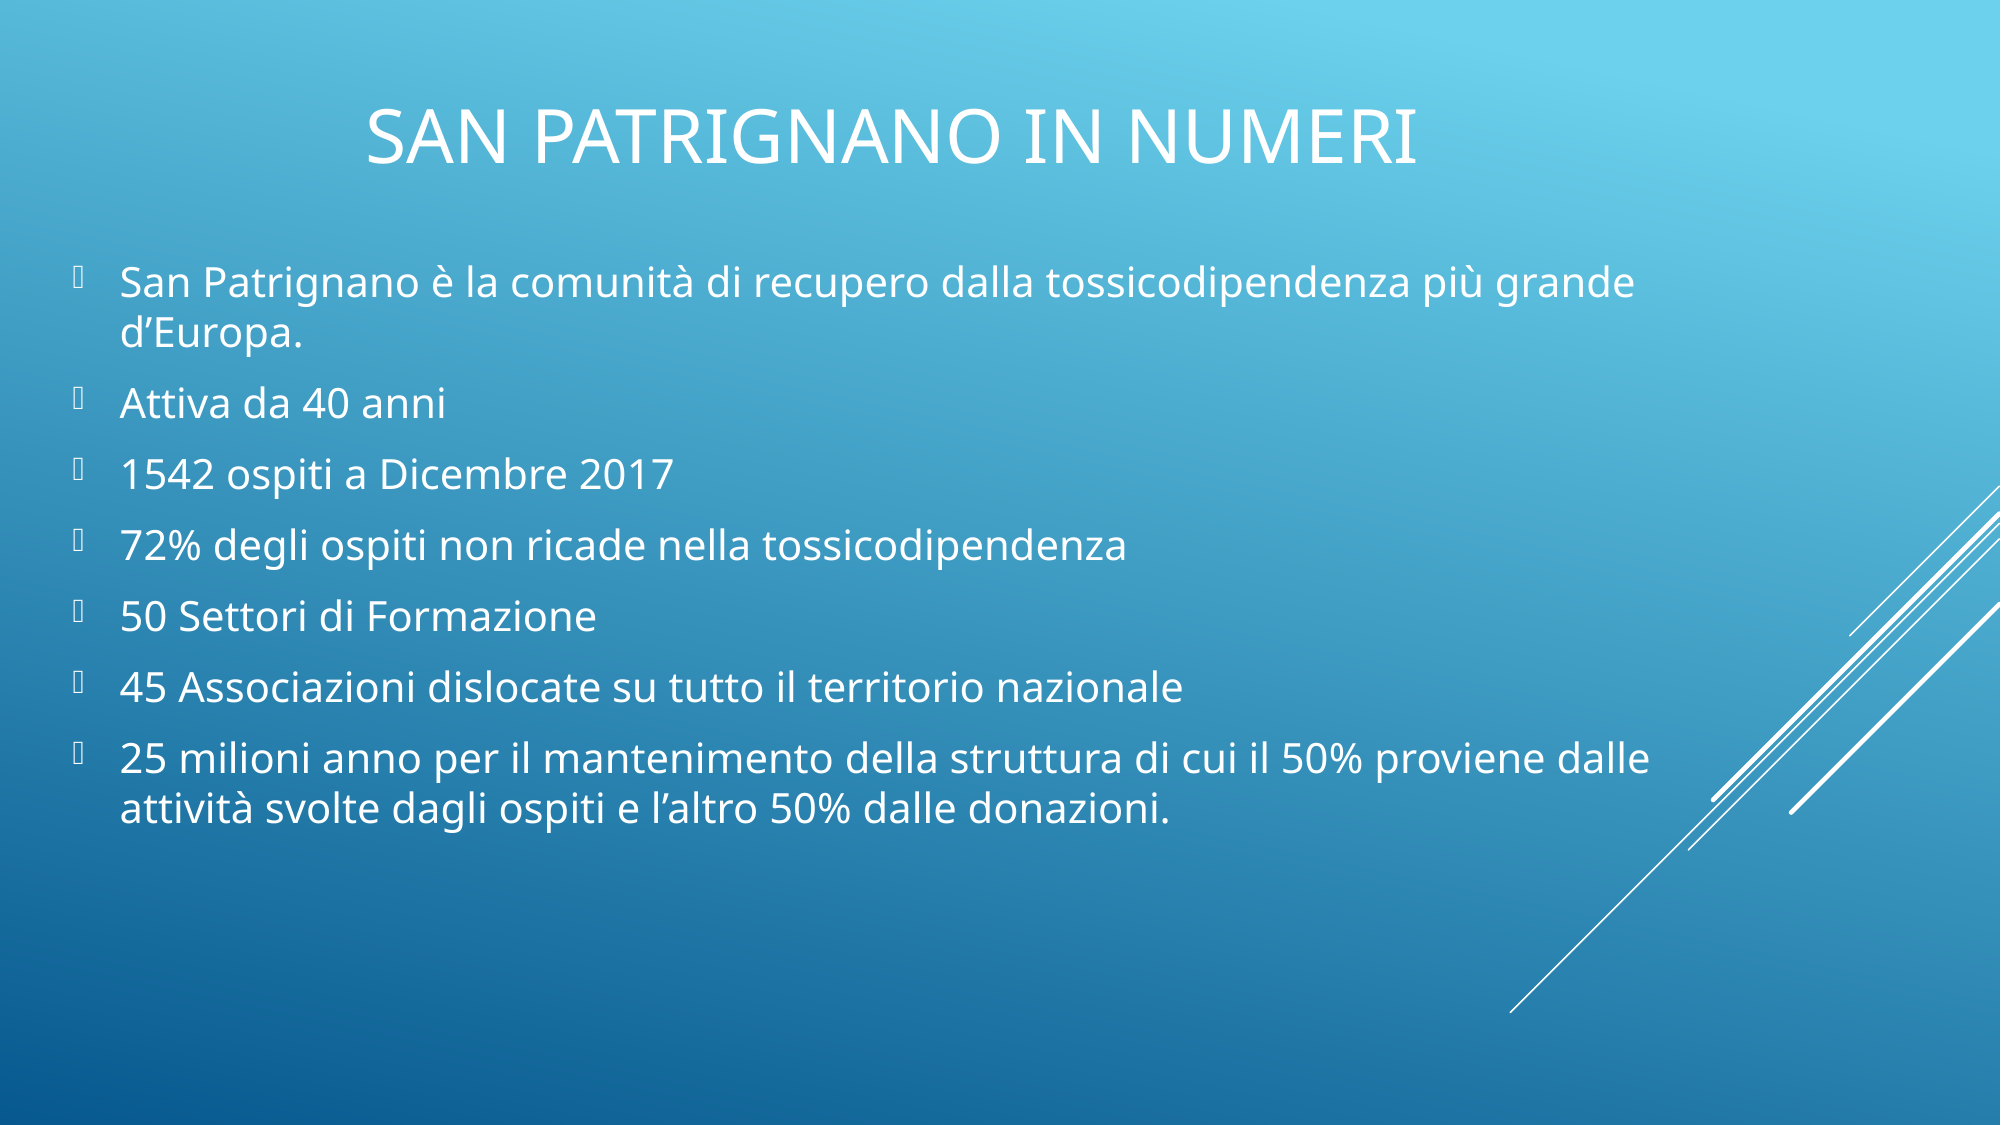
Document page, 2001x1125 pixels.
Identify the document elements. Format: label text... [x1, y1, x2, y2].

title San Patrignano IN NUMERI [350, 19, 1448, 247]
list San Patrignano è la comunità di recupero dalla tossicodipendenza più grande d’Europa. Attiva da 40 anni 1542 ospiti a Dicembre 2017 72% degli ospiti non ricade nella tossicodipendenza 50 Settori di Formazione 45 Associazioni dislocate su tutto il territorio nazionale 25 milioni anno per il mantenimento della struttura di cui il 50% proviene dalle attività svolte dagli ospiti e l’altro 50% dalle donazioni. [57, 247, 1744, 841]
